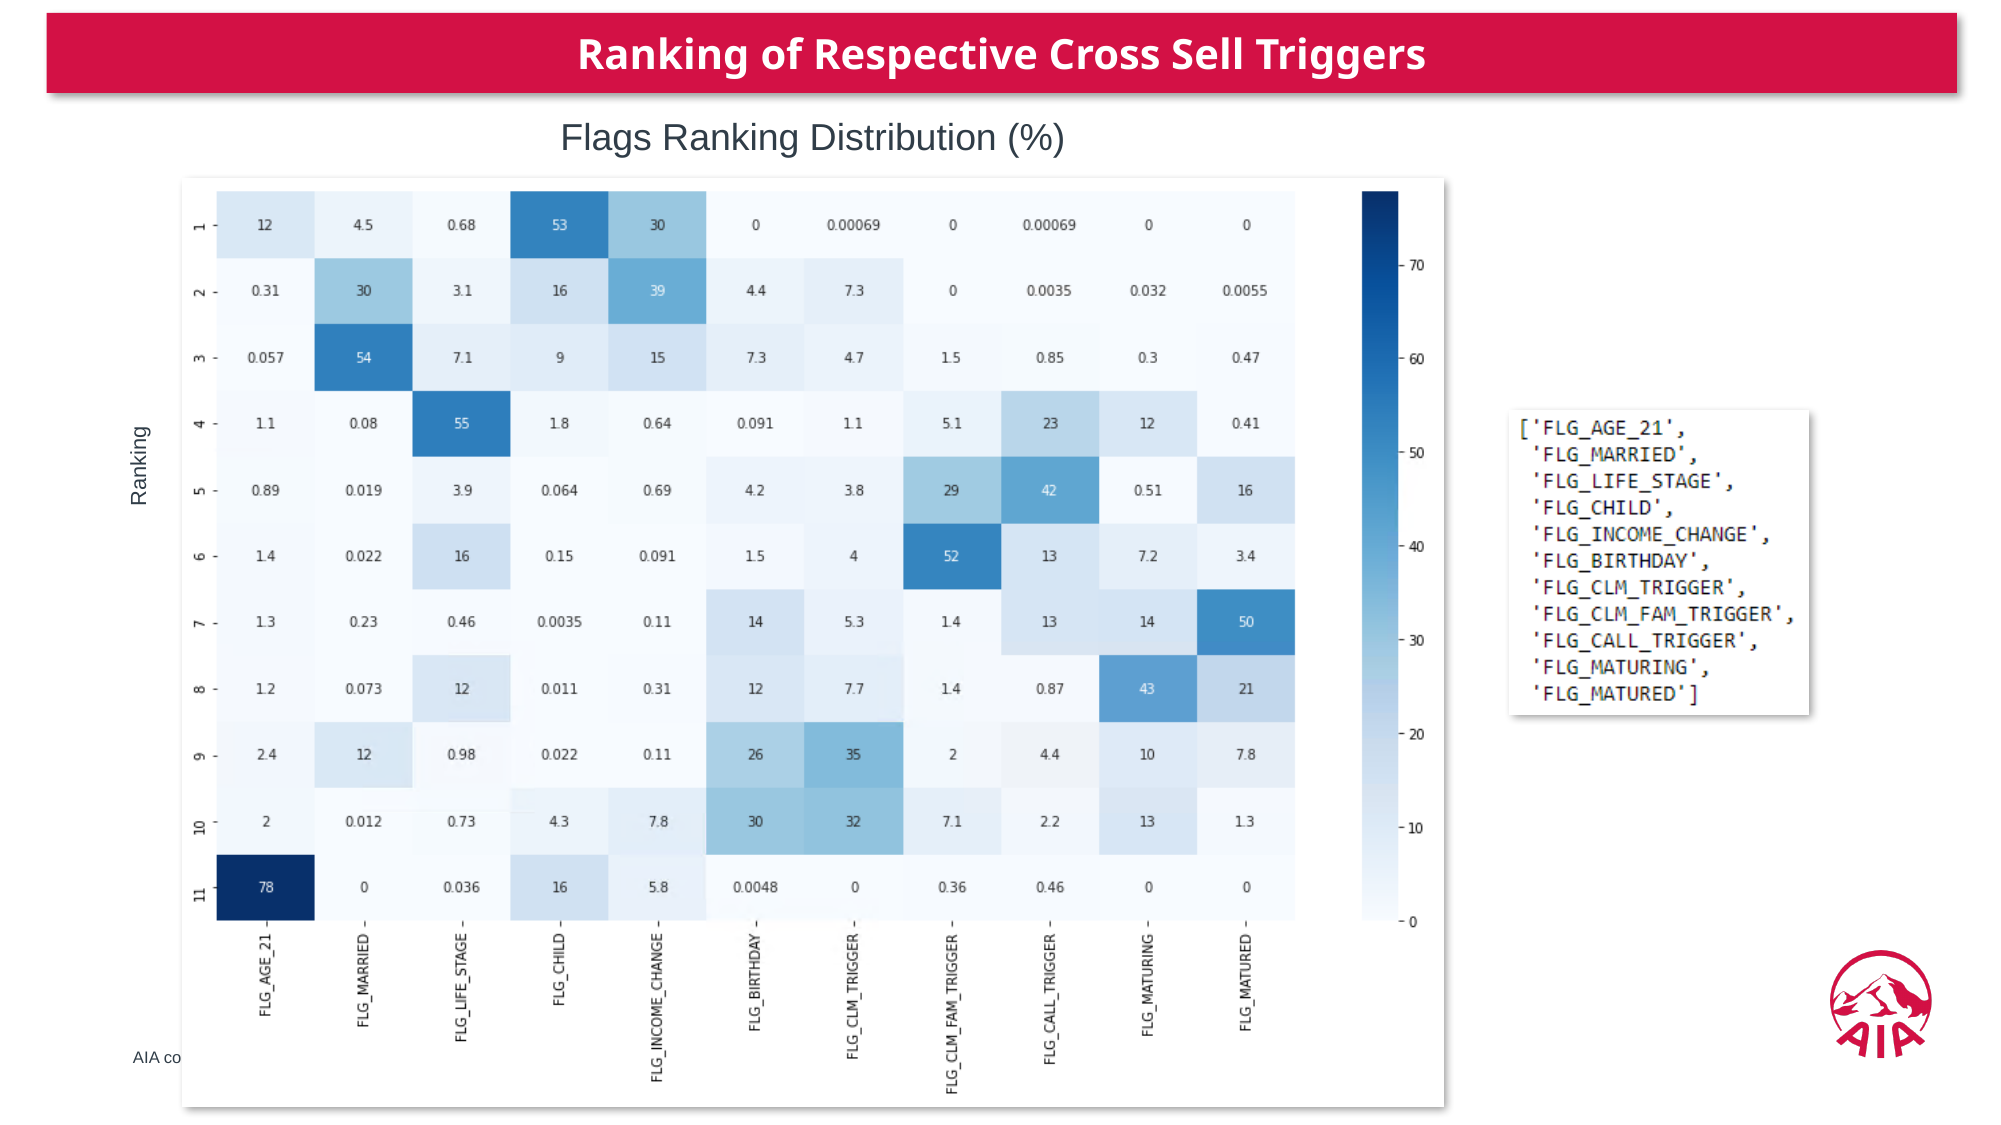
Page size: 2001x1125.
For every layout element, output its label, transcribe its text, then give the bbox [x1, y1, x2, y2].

text_box Ranking [116, 411, 158, 521]
text_box Ranking of Respective Cross Sell Triggers [46, 12, 1957, 93]
picture [1830, 950, 1935, 1059]
picture [182, 177, 1444, 1108]
picture [1509, 409, 1809, 716]
text_box Flags Ranking Distribution (%) [545, 105, 1081, 165]
